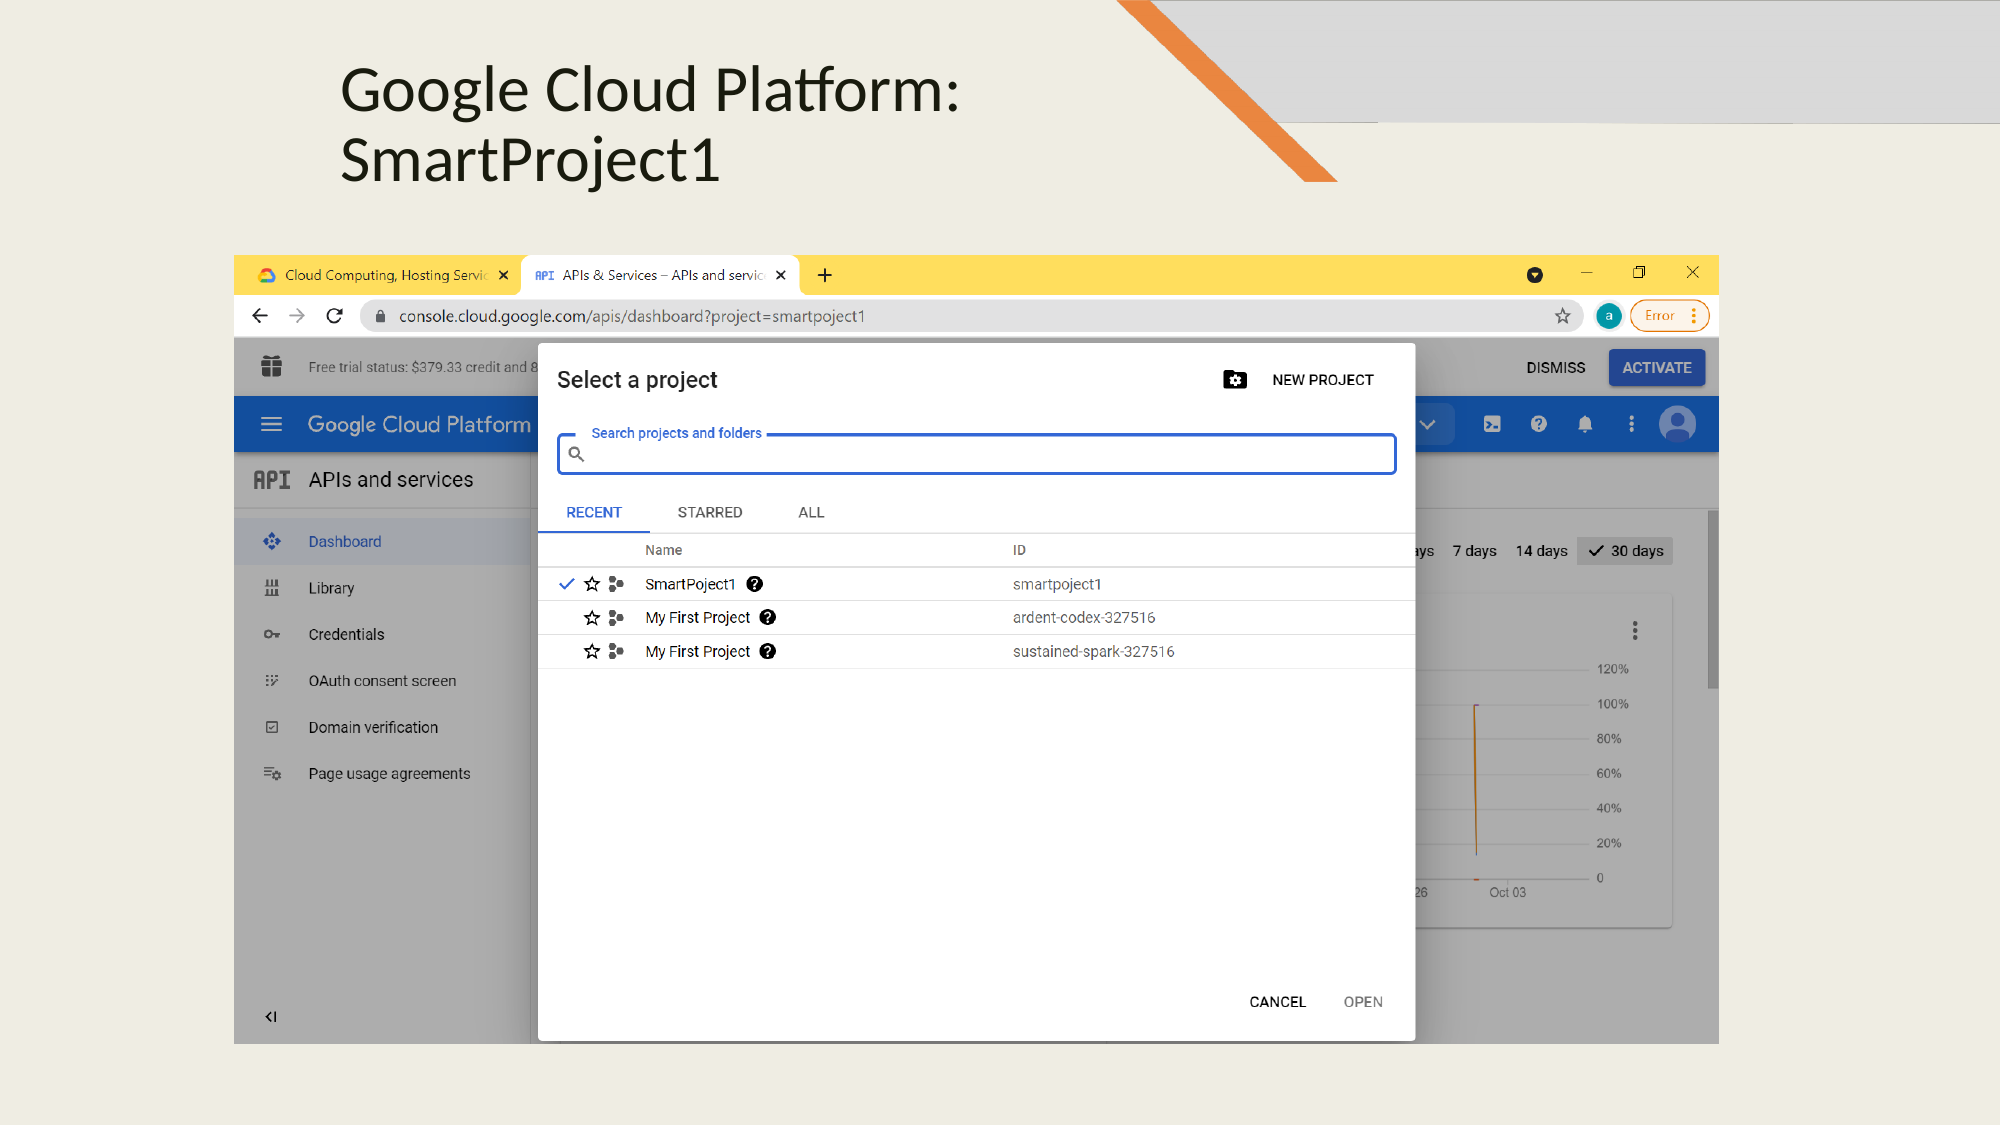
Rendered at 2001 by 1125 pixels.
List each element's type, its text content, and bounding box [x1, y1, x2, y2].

picture [234, 255, 1720, 1045]
picture [1116, 0, 2000, 124]
title Google Cloud Platform: SmartProject1 [325, 47, 1354, 205]
